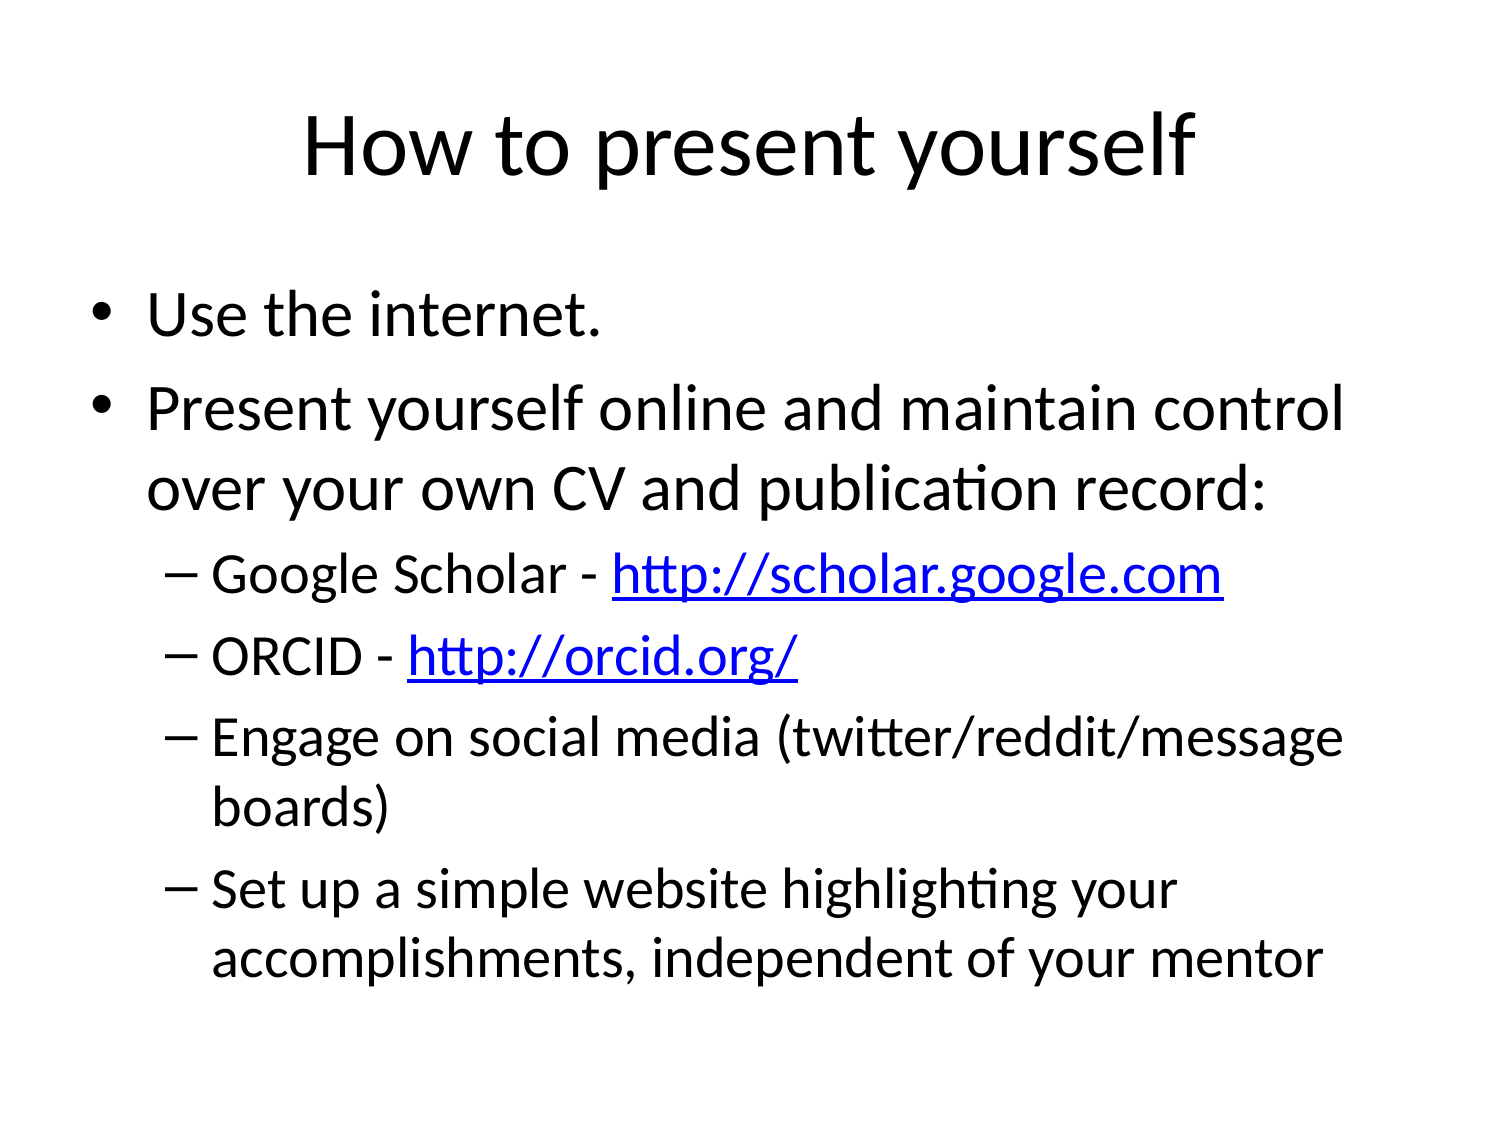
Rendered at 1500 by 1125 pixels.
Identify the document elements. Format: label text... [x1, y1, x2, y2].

title How to present yourself [75, 45, 1425, 233]
list Use the internet. Present yourself online and maintain control over your own CV and publication record: Google Scholar - http://scholar.google.com ORCID - http://orcid.org/ Engage on social media (twitter/reddit/message boards) Set up a simple website highlighting your accomplishments, independent of your mentor [75, 262, 1425, 1005]
